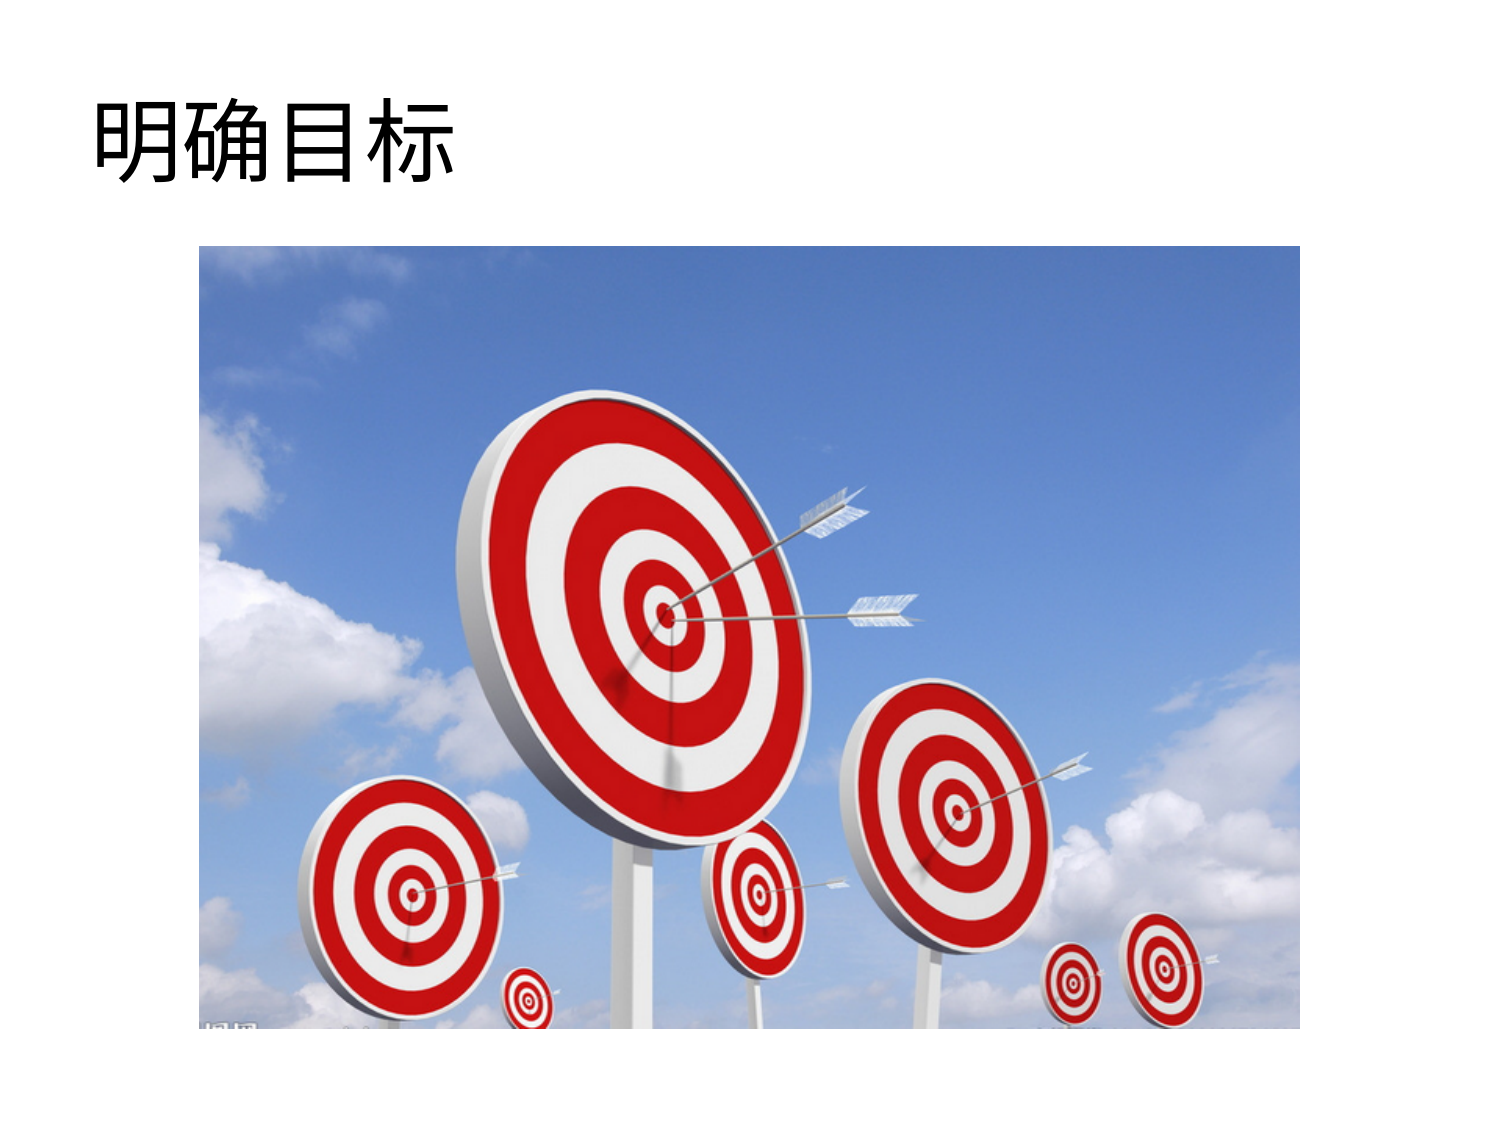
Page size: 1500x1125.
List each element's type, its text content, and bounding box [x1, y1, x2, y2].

picture [198, 245, 1300, 1030]
title 明确目标 [75, 45, 1425, 233]
